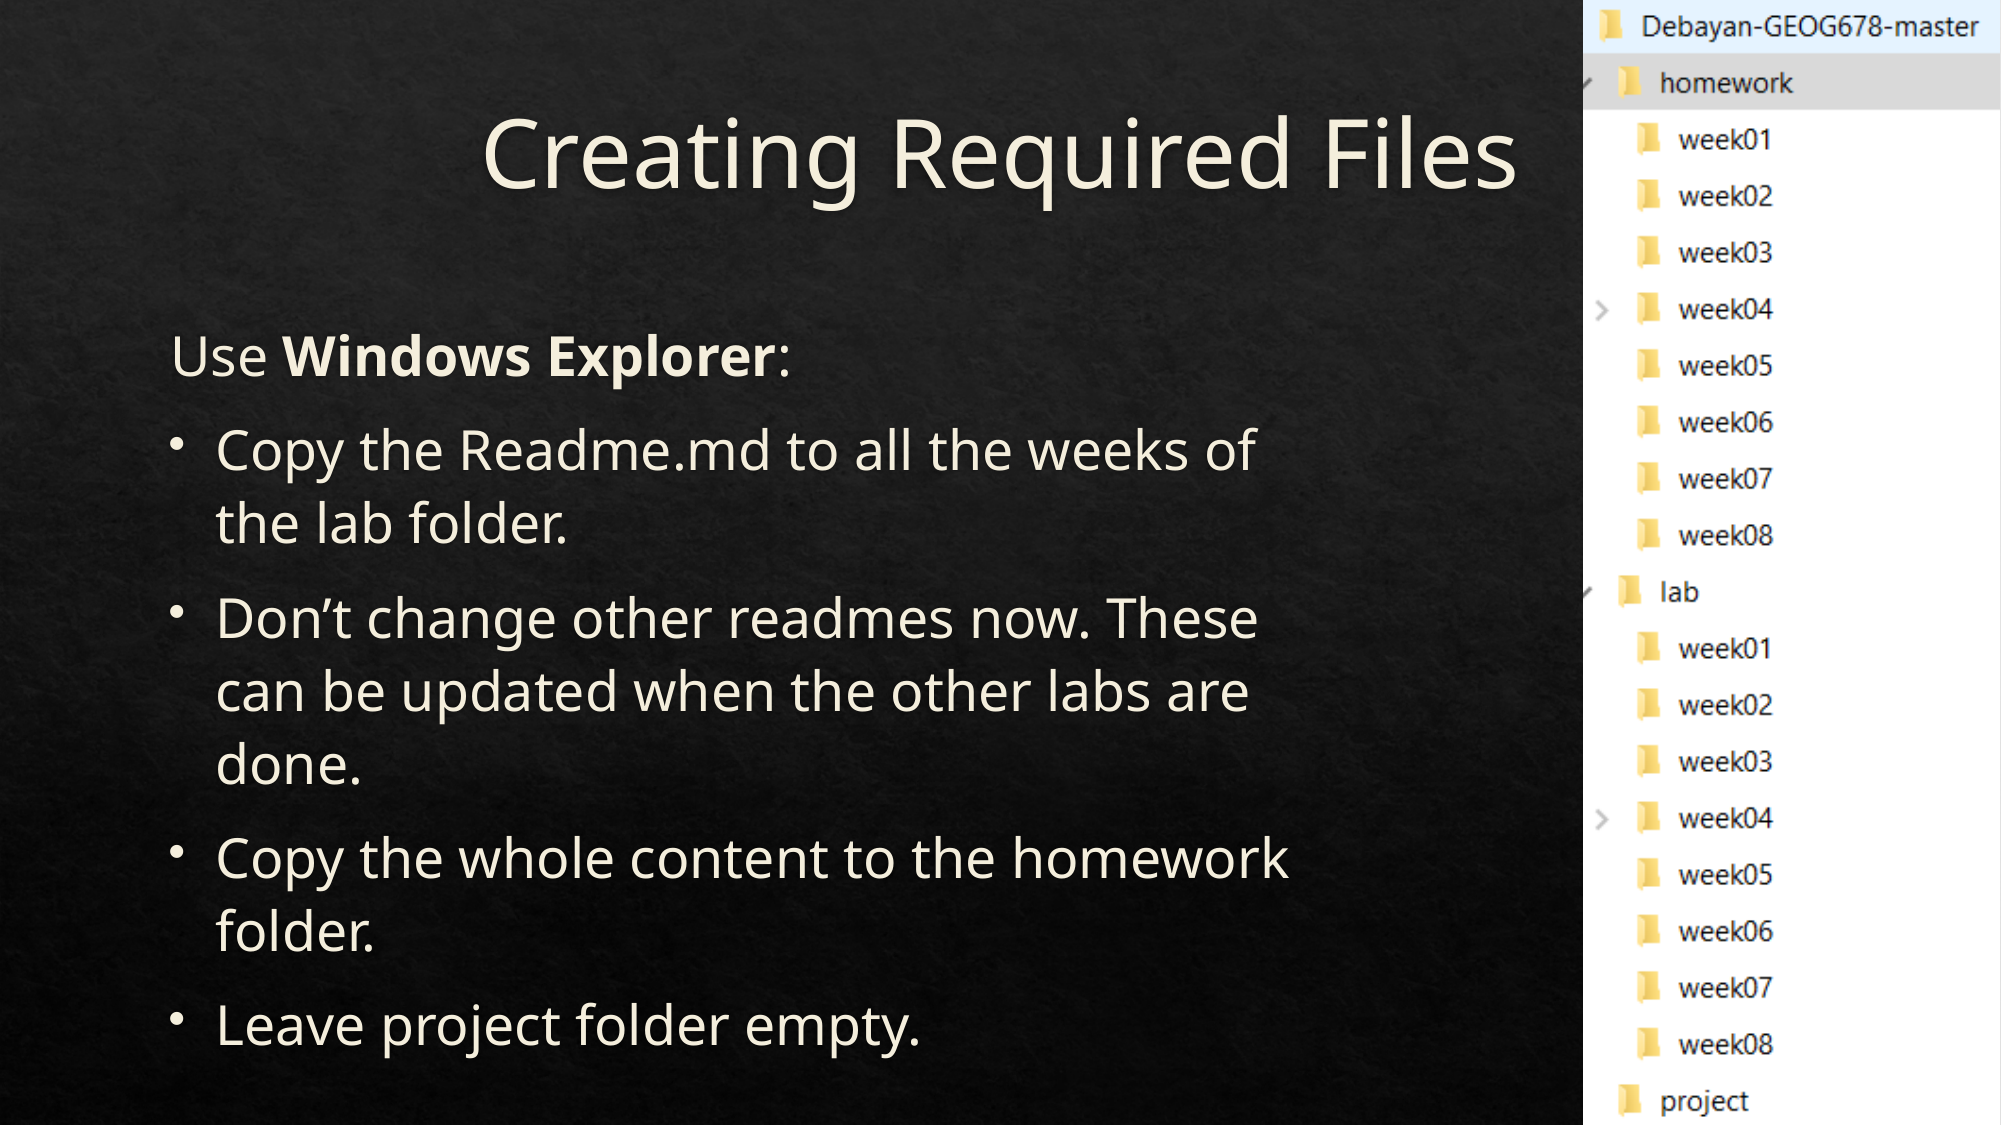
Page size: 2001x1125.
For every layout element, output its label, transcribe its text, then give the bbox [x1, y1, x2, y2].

title Creating Required Files [150, 53, 1575, 261]
list Use Windows Explorer: Copy the Readme.md to all the weeks of the lab folder. Don’t change other readmes now. These can be updated when the other labs are done. Copy the whole content to the homework folder. Leave project folder empty. [149, 307, 1341, 1072]
picture [1583, 0, 2000, 1125]
